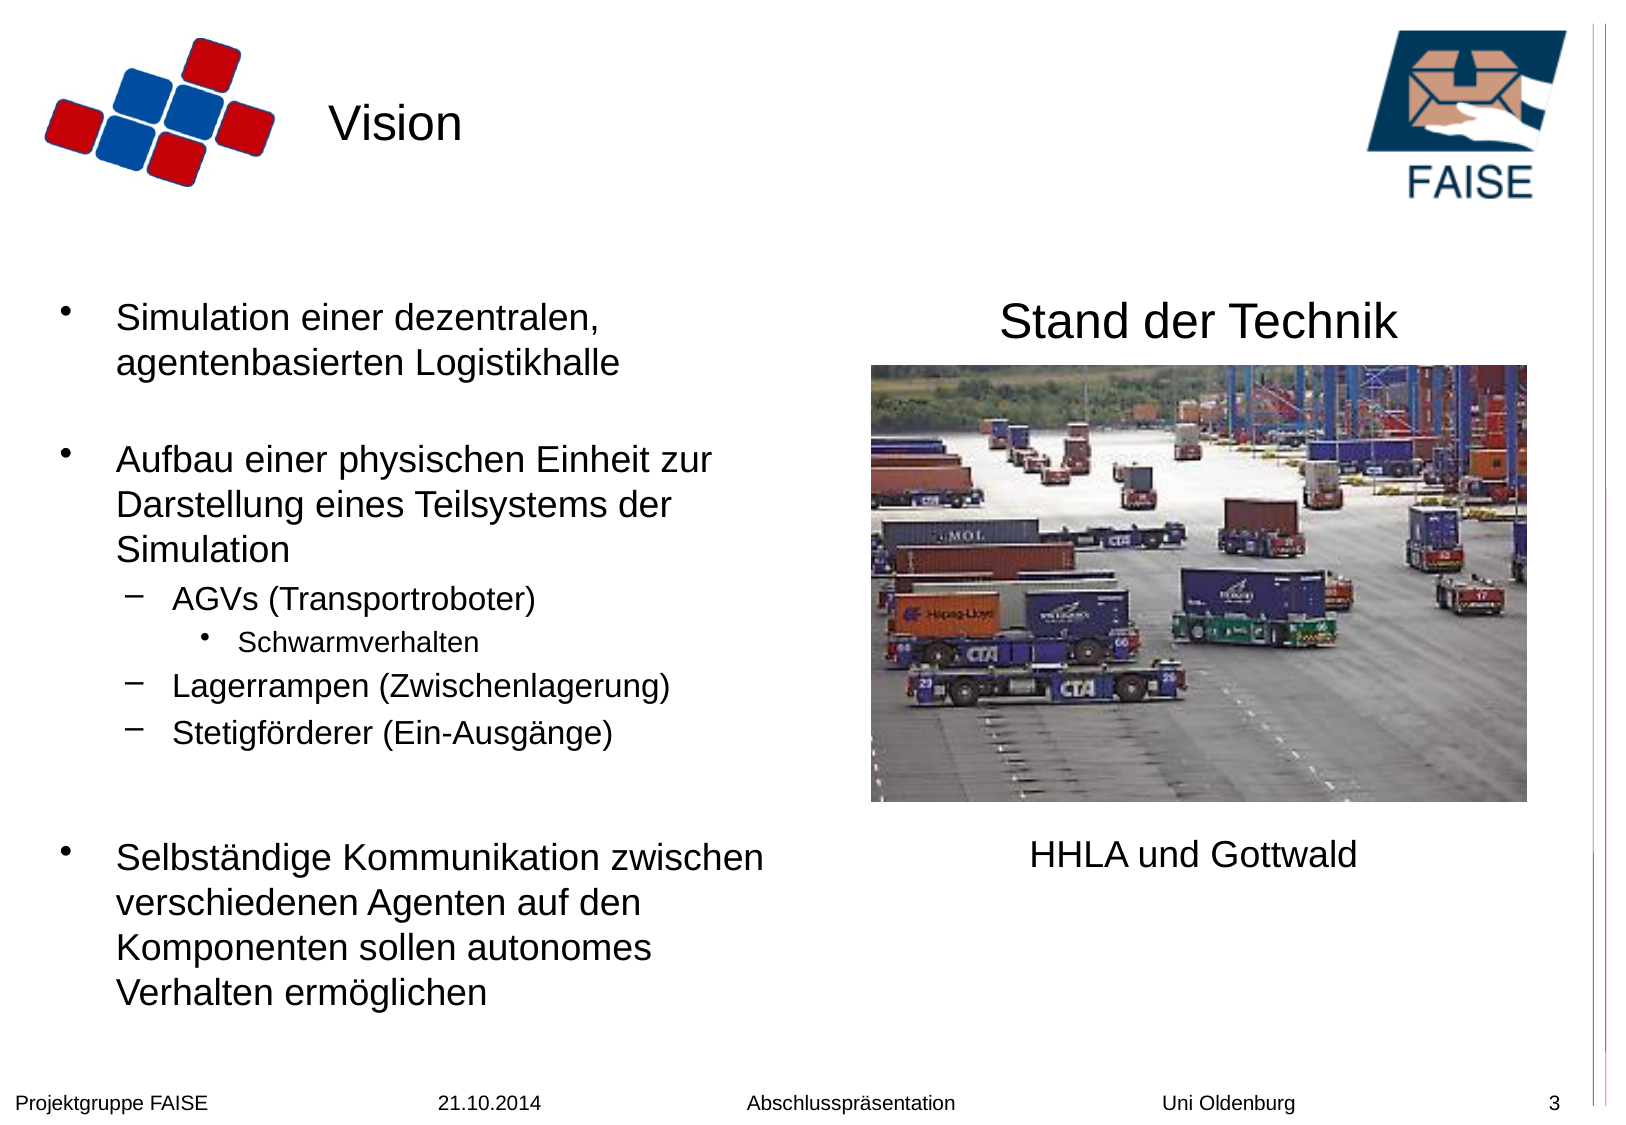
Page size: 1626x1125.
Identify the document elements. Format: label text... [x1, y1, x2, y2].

text_box Stand der Technik [960, 270, 1438, 364]
footer Projektgruppe FAISE 21.10.2014 Abschlusspräsentation Uni Oldenburg [0, 1082, 1530, 1125]
text_box HHLA und Gottwald [930, 822, 1468, 883]
picture [44, 38, 288, 187]
slide_number 3 [1530, 1082, 1576, 1119]
picture [871, 365, 1527, 803]
list Simulation einer dezentralen, agentenbasierten Logistikhalle Aufbau einer physischen Einheit zur Darstellung eines Teilsystems der Simulation AGVs (Transportroboter) Schwarmverhalten Lagerrampen (Zwischenlagerung) Stetigförderer (Ein-Ausgänge) Selbständige Kommunikation zwischen verschiedenen Agenten auf den Komponenten sollen autonomes Verhalten ermöglichen [44, 285, 800, 1055]
title Vision [313, 44, 1544, 197]
picture [1364, 23, 1575, 210]
